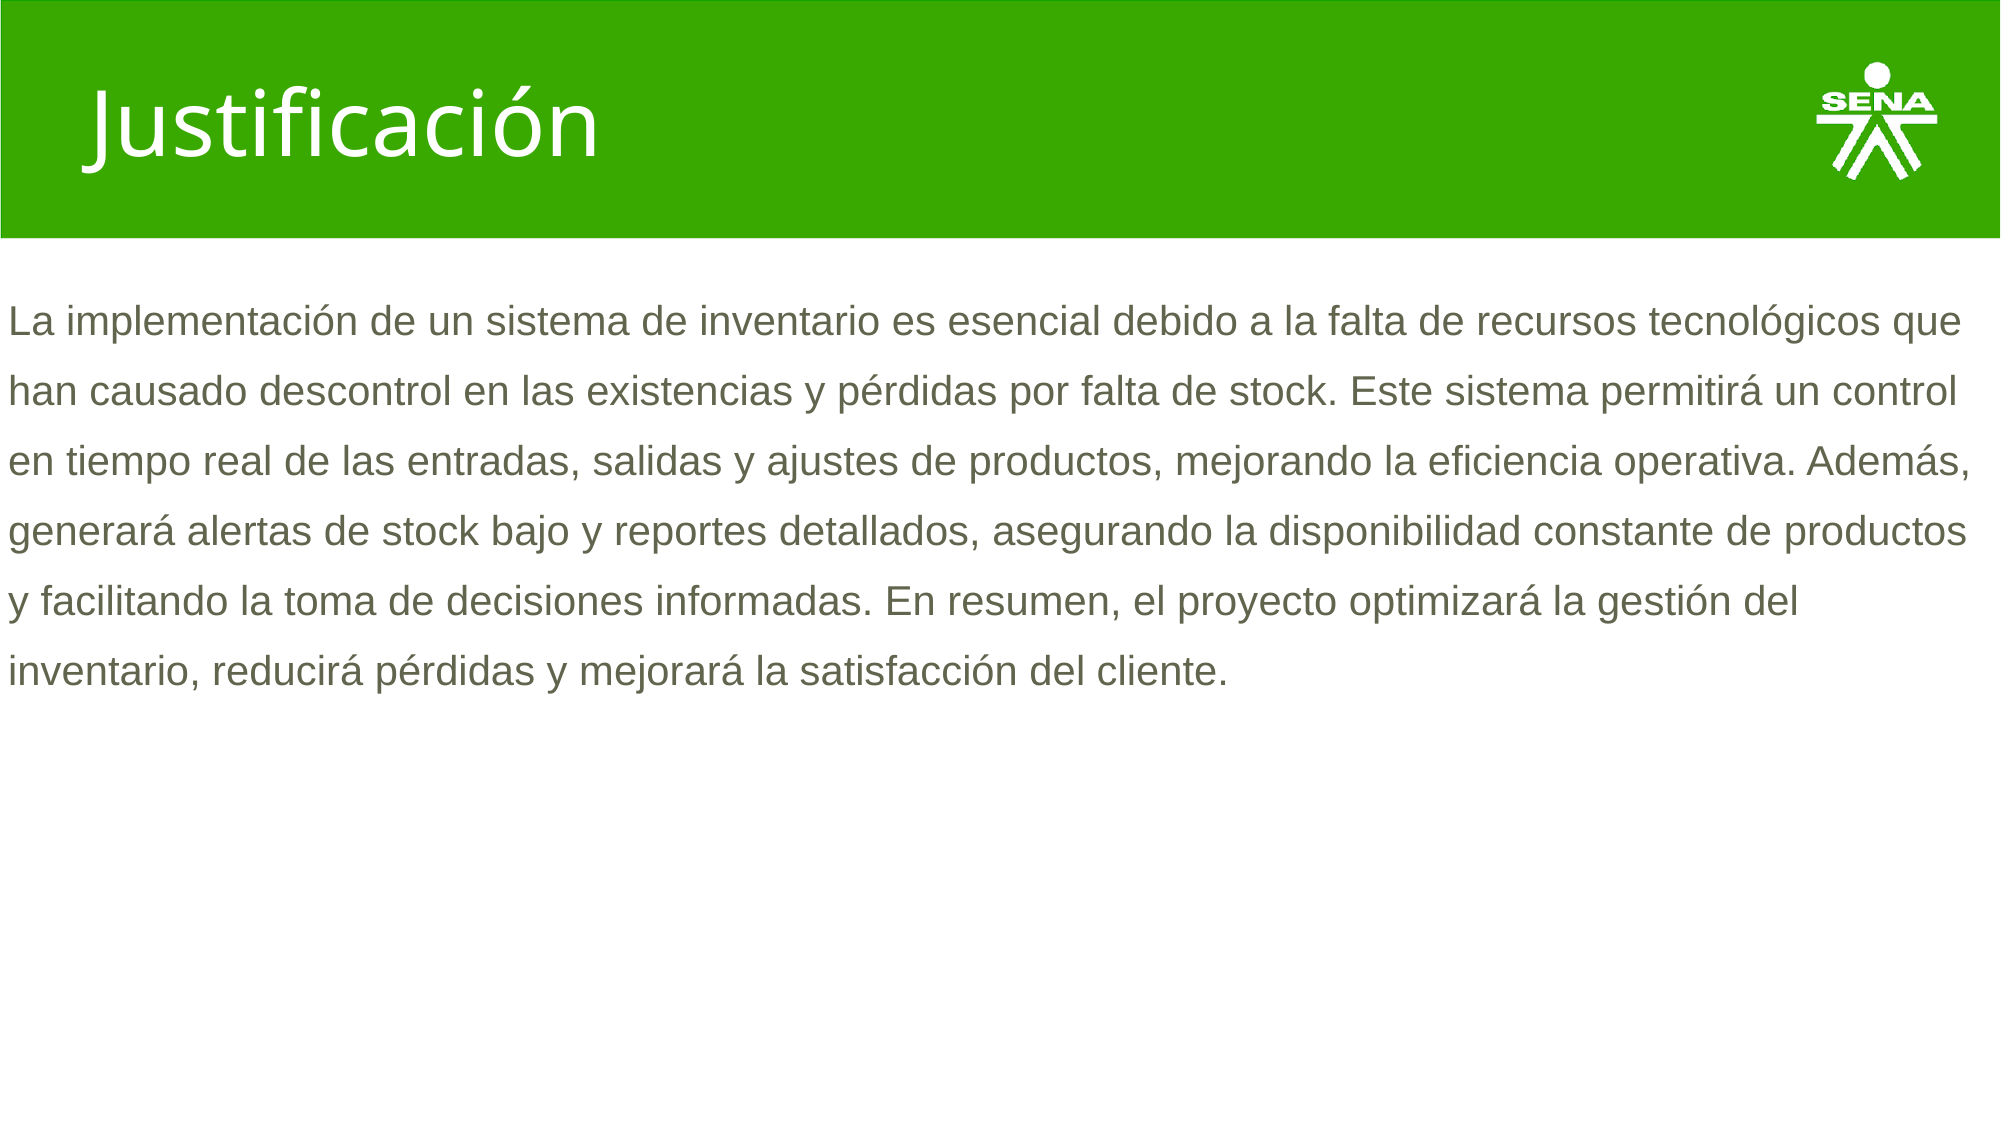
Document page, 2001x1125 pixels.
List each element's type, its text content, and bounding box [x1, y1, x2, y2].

title Justificación [74, 18, 1800, 236]
text_box La implementación de un sistema de inventario es esencial debido a la falta de recursos tecnológicos que han causado descontrol en las existencias y pérdidas por falta de stock. Este sistema permitirá un control en tiempo real de las entradas, salidas y ajustes de productos, mejorando la eficiencia operativa. Además, generará alertas de stock bajo y reportes detallados, asegurando la disponibilidad constante de productos y facilitando la toma de decisiones informadas. En resumen, el proyecto optimizará la gestión del inventario, reducirá pérdidas y mejorará la satisfacción del cliente. [0, 258, 1993, 709]
picture [0, 0, 2001, 1125]
